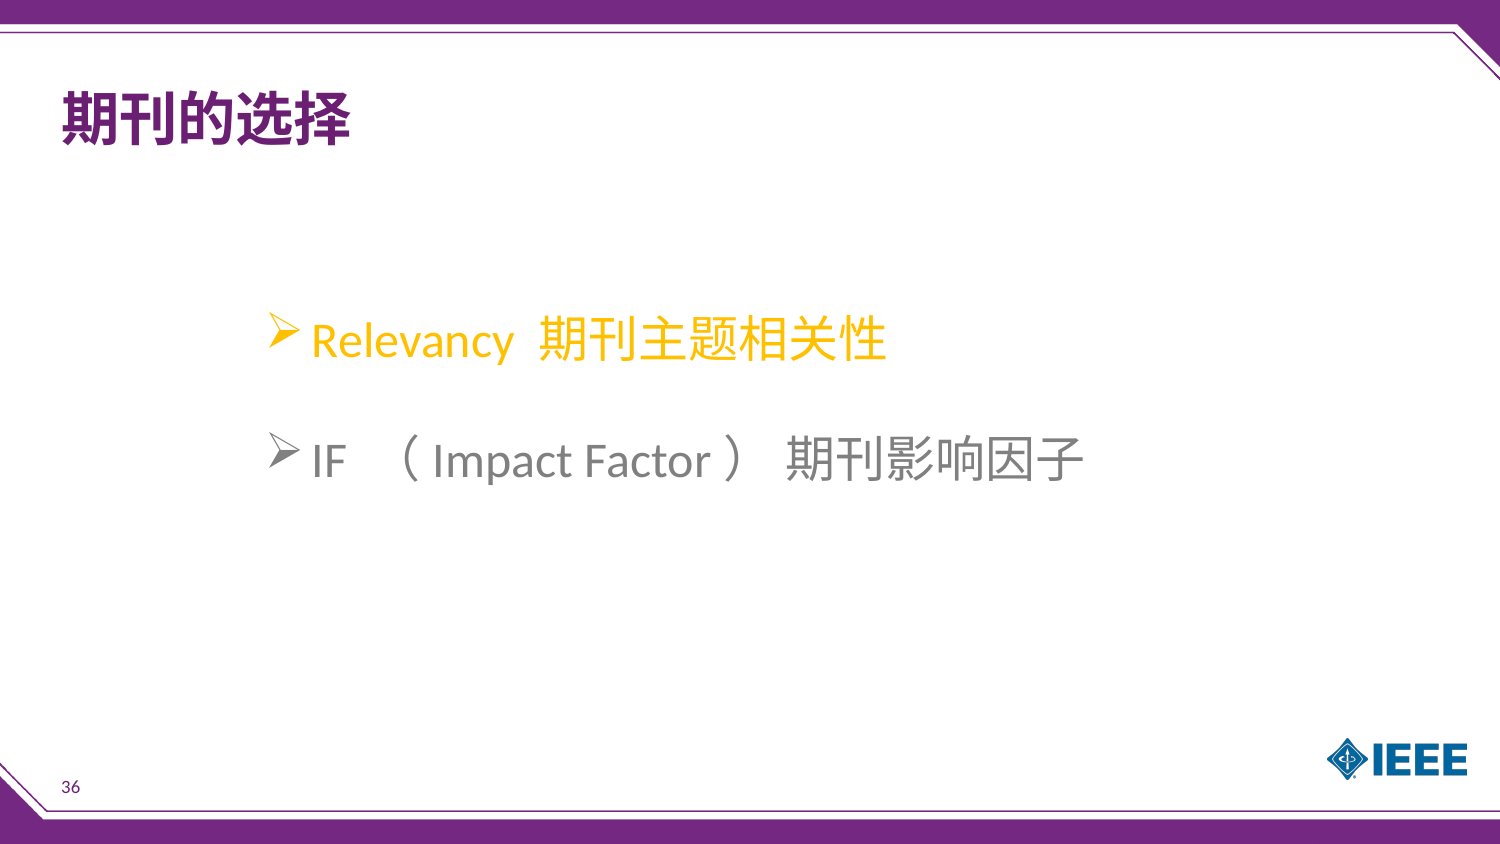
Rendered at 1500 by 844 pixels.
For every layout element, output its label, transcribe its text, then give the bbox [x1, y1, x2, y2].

picture [0, 761, 1500, 844]
picture [0, 0, 1500, 83]
slide_number 36 [46, 763, 127, 809]
text_box Relevancy 期刊主题相关性 IF （Impact Factor） 期刊影响因子 [250, 299, 1119, 495]
picture [1327, 738, 1467, 760]
text_box 期刊的选择 [46, 74, 413, 160]
